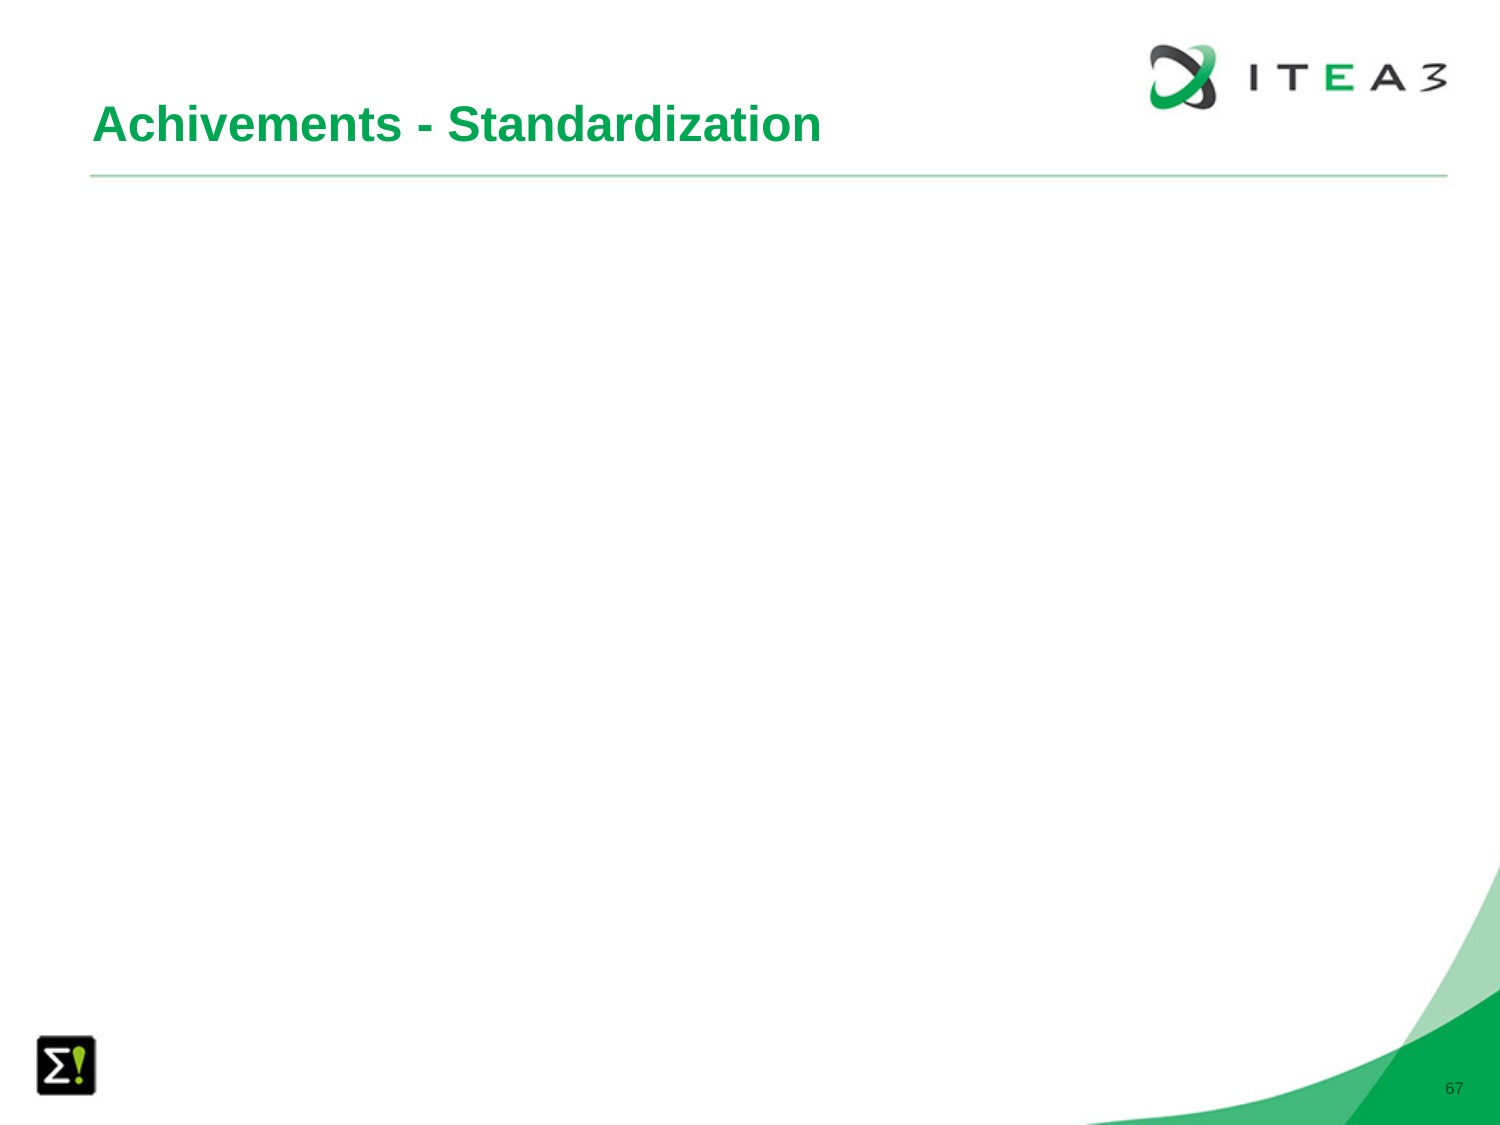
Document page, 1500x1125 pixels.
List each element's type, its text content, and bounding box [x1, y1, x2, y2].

title Achivements - Standardization [76, 23, 1099, 160]
picture [0, 0, 1500, 1125]
